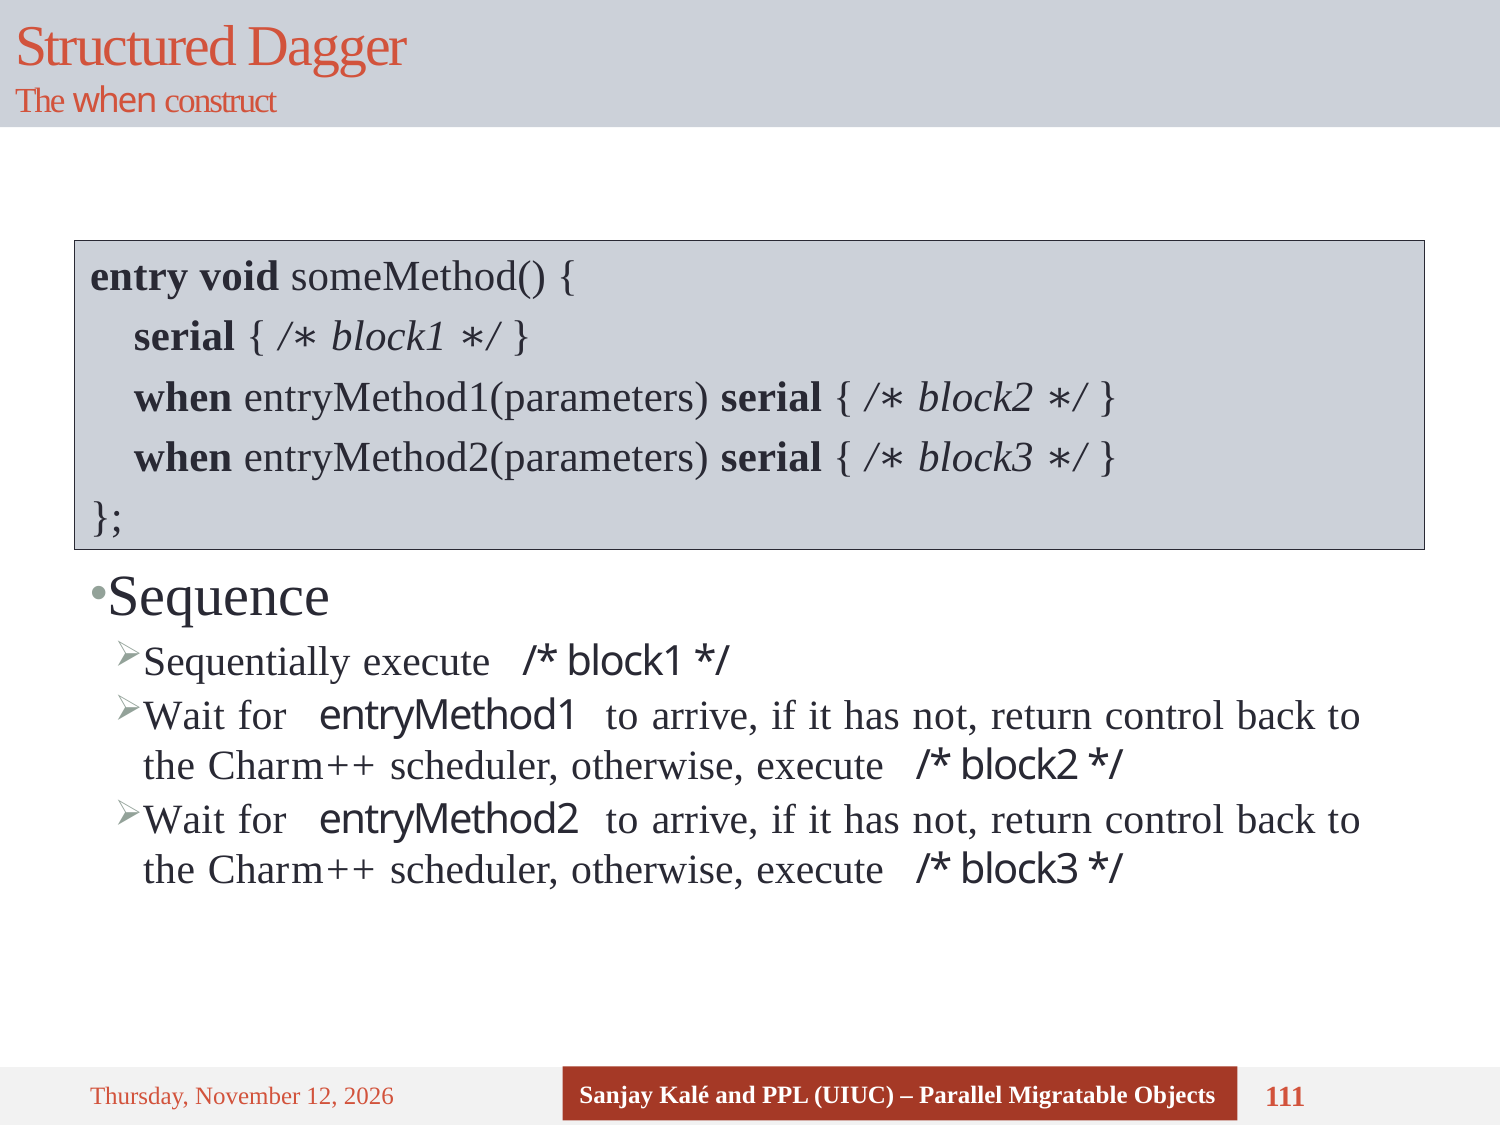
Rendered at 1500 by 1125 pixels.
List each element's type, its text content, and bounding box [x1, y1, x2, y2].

title Structured Dagger The when construct [0, 0, 1500, 128]
footer Sanjay Kalé and PPL (UIUC) – Parallel Migratable Objects [562, 1066, 1238, 1121]
slide_number 111 [1250, 1067, 1425, 1122]
text_box entry void someMethod() { serial { /∗ block1 ∗/ } when entryMethod1(parameters) serial { /∗ block2 ∗/ } when entryMethod2(parameters) serial { /∗ block3 ∗/ } }; [74, 240, 1425, 550]
list Sequence Sequentially execute /* block1 */ Wait for entryMethod1 to arrive, if it has not, return control back to the Charm++ scheduler, otherwise, execute /* block2 */ Wait for entryMethod2 to arrive, if it has not, return control back to the Charm++ scheduler, otherwise, execute /* block3 */ [75, 550, 1425, 918]
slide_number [75, 1067, 550, 1122]
